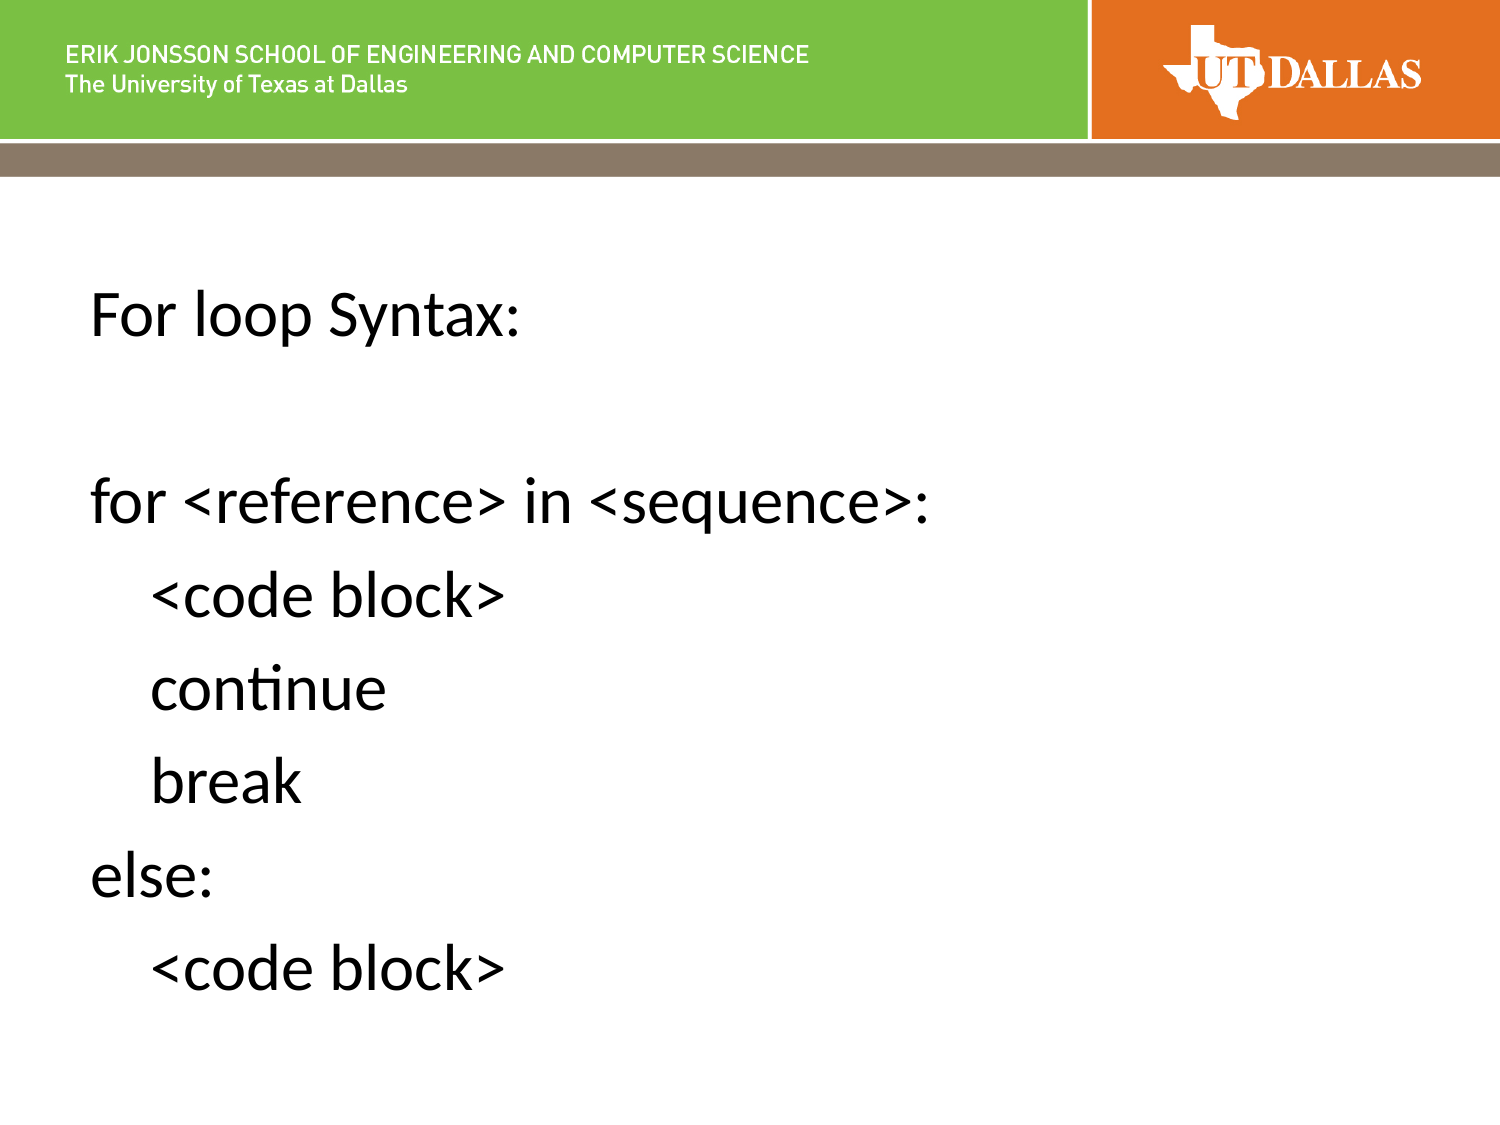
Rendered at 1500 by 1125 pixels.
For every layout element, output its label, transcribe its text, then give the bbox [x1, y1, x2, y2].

picture [0, 0, 1500, 1125]
list For loop Syntax: for <reference> in <sequence>: <code block> continue break else: <code block> [75, 262, 1425, 1125]
